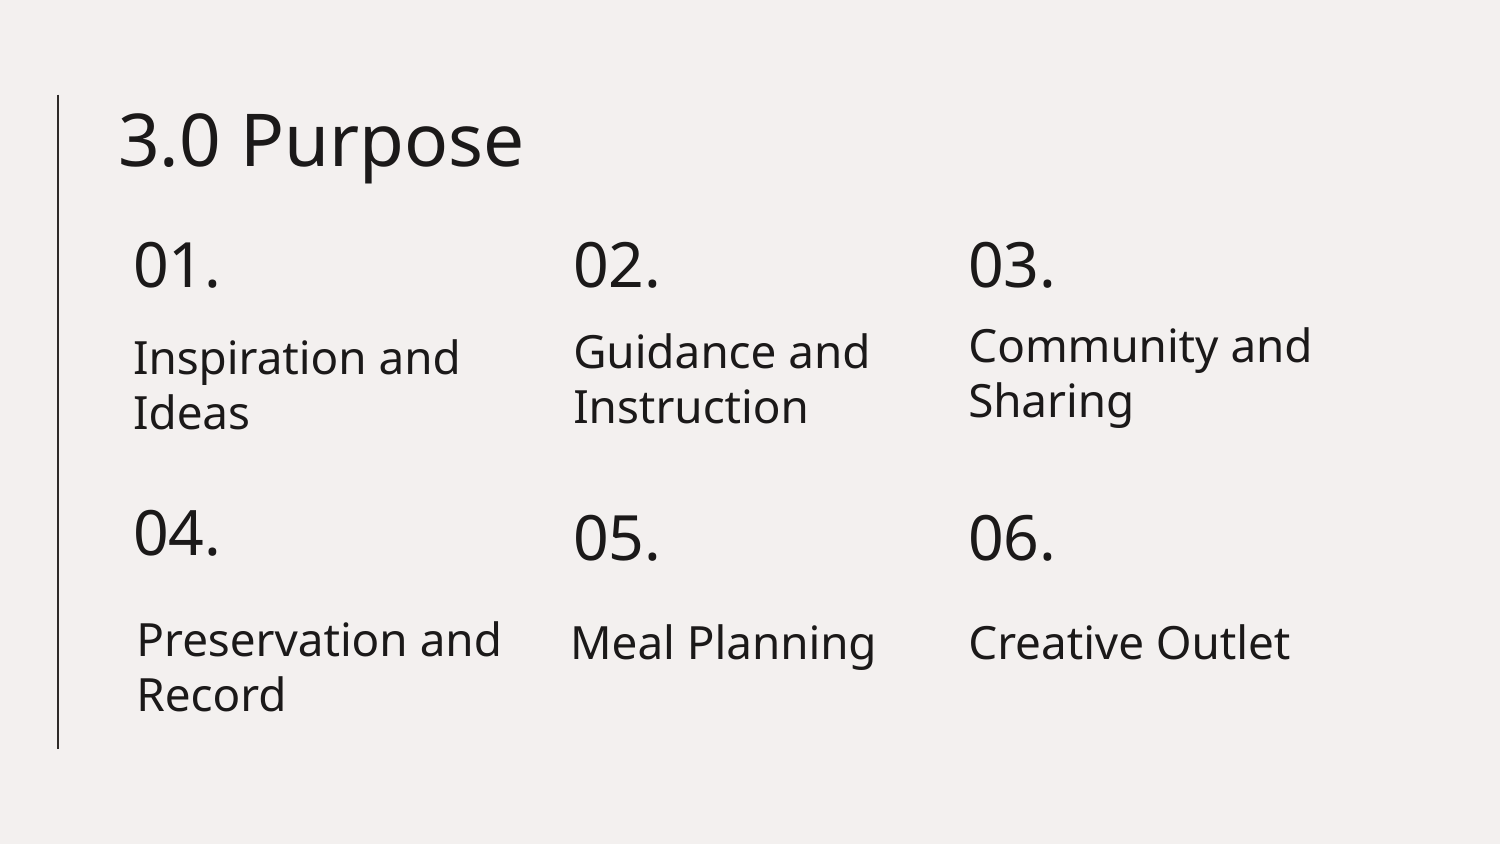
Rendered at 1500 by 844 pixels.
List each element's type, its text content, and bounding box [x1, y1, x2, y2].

text_box 04. [118, 481, 328, 579]
title Community and Sharing [953, 311, 1337, 432]
title Meal Planning [555, 592, 899, 691]
title Inspiration and Ideas [118, 314, 530, 453]
title 3.0 Purpose [103, 88, 577, 186]
text_box Preservation and Record [121, 599, 534, 732]
title 05. [558, 492, 953, 579]
title 02. [558, 213, 768, 311]
title Guidance and Instruction [558, 311, 970, 444]
title Creative Outlet [953, 592, 1352, 691]
title 01. [118, 213, 328, 311]
title 06. [953, 492, 1279, 579]
title 03. [953, 213, 1163, 311]
